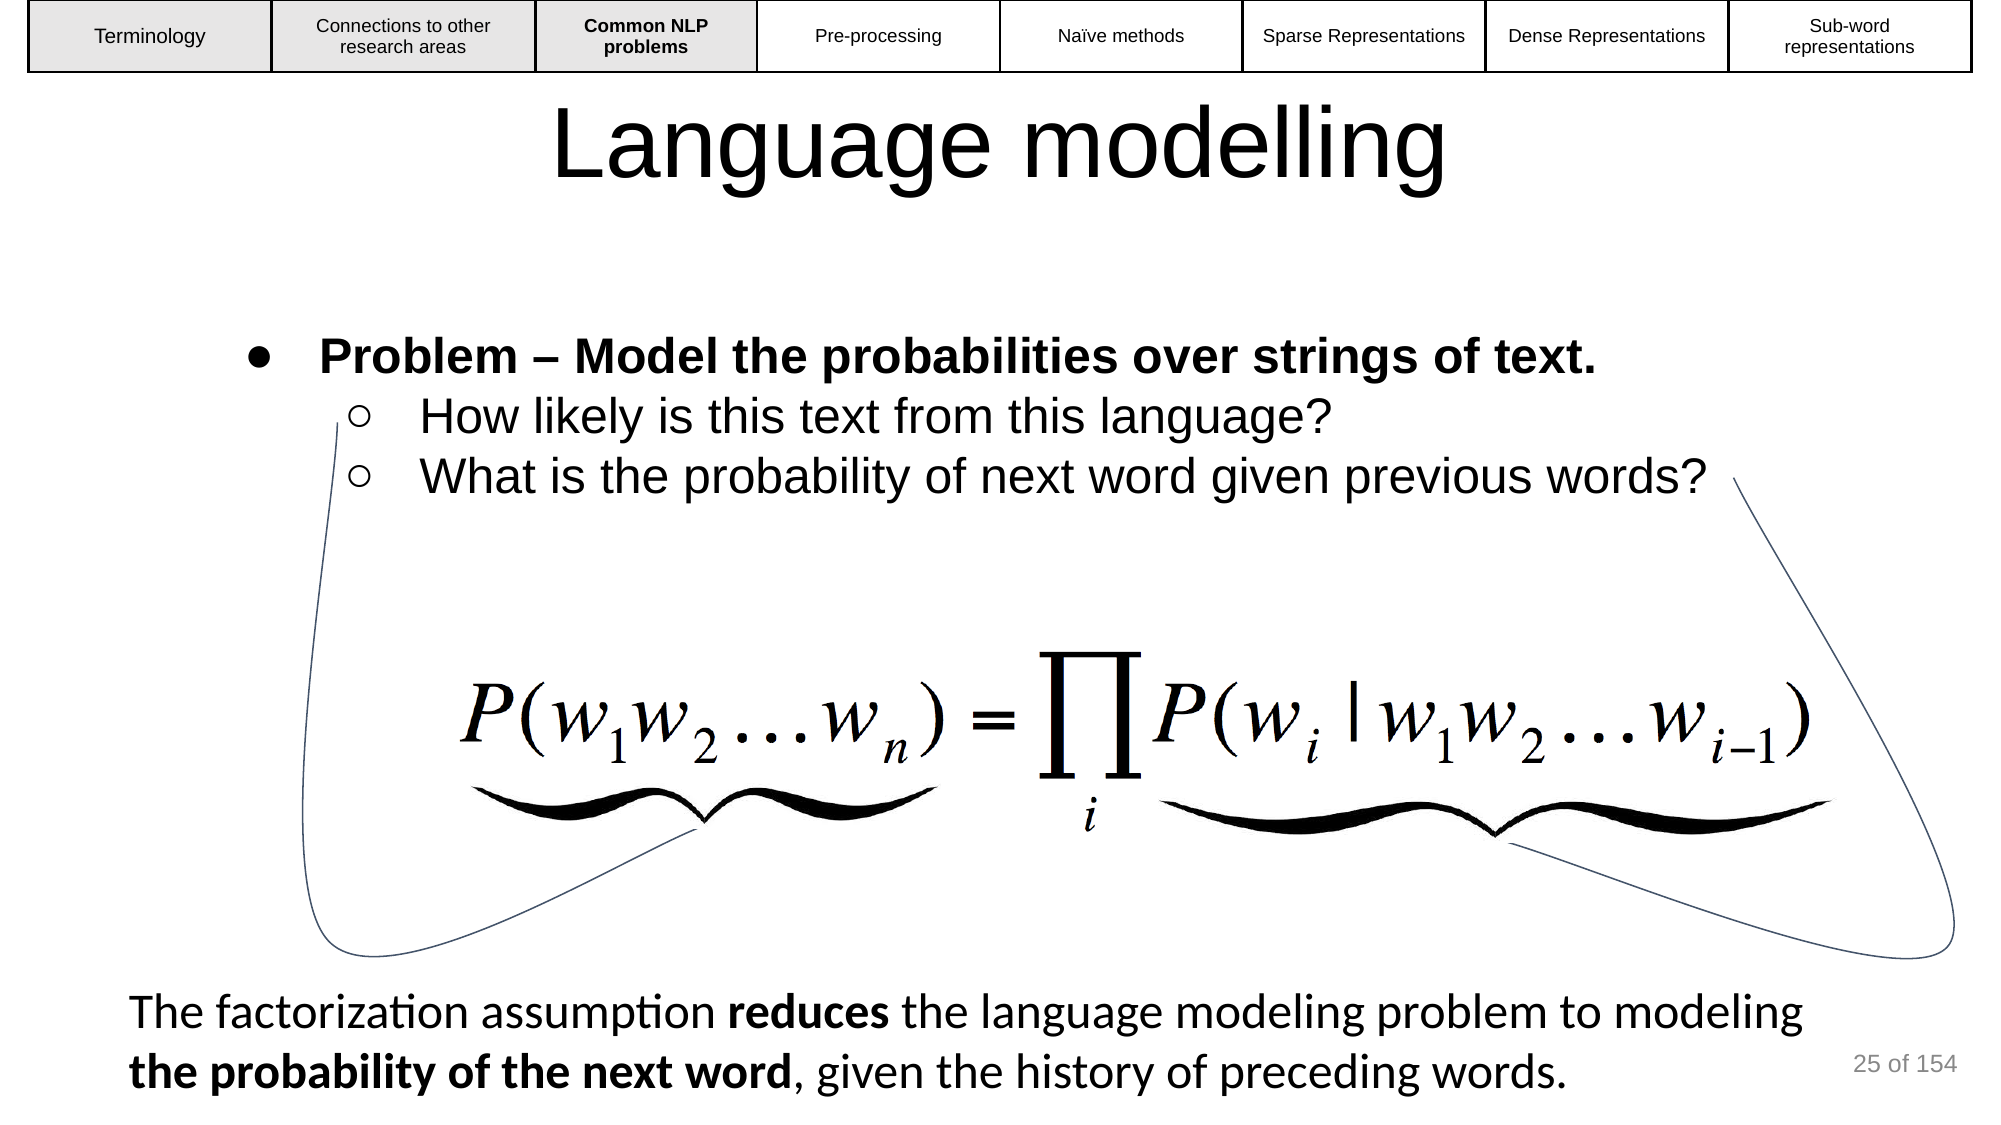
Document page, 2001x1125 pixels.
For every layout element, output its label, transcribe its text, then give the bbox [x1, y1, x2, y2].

table_header Dense Representations [1487, 1, 1727, 71]
text_box The factorization assumption reduces the language modeling problem to modeling the probability of the next word, given the history of preceding words. [113, 971, 1837, 1108]
slide_number ‹#› of 154 [1708, 1019, 1974, 1106]
text_box [302, 422, 608, 957]
picture [396, 608, 1873, 864]
table_header Connections to other research areas [273, 1, 534, 71]
text_box Problem – Model the probabilities over strings of text. How likely is this text from this language? What is the probability of next word given previous words? [199, 303, 1819, 587]
table_header Pre-processing [758, 1, 999, 71]
title Language modelling [68, 73, 1932, 218]
table_header Sparse Representations [1244, 1, 1484, 71]
text_box [1594, 730, 1955, 959]
table_header Naïve methods [1001, 1, 1241, 71]
table_header Sub-word representations [1730, 1, 1970, 71]
table_header Common NLP problems [537, 1, 756, 71]
text_box [1648, 477, 1807, 607]
table_header Terminology [30, 1, 270, 71]
